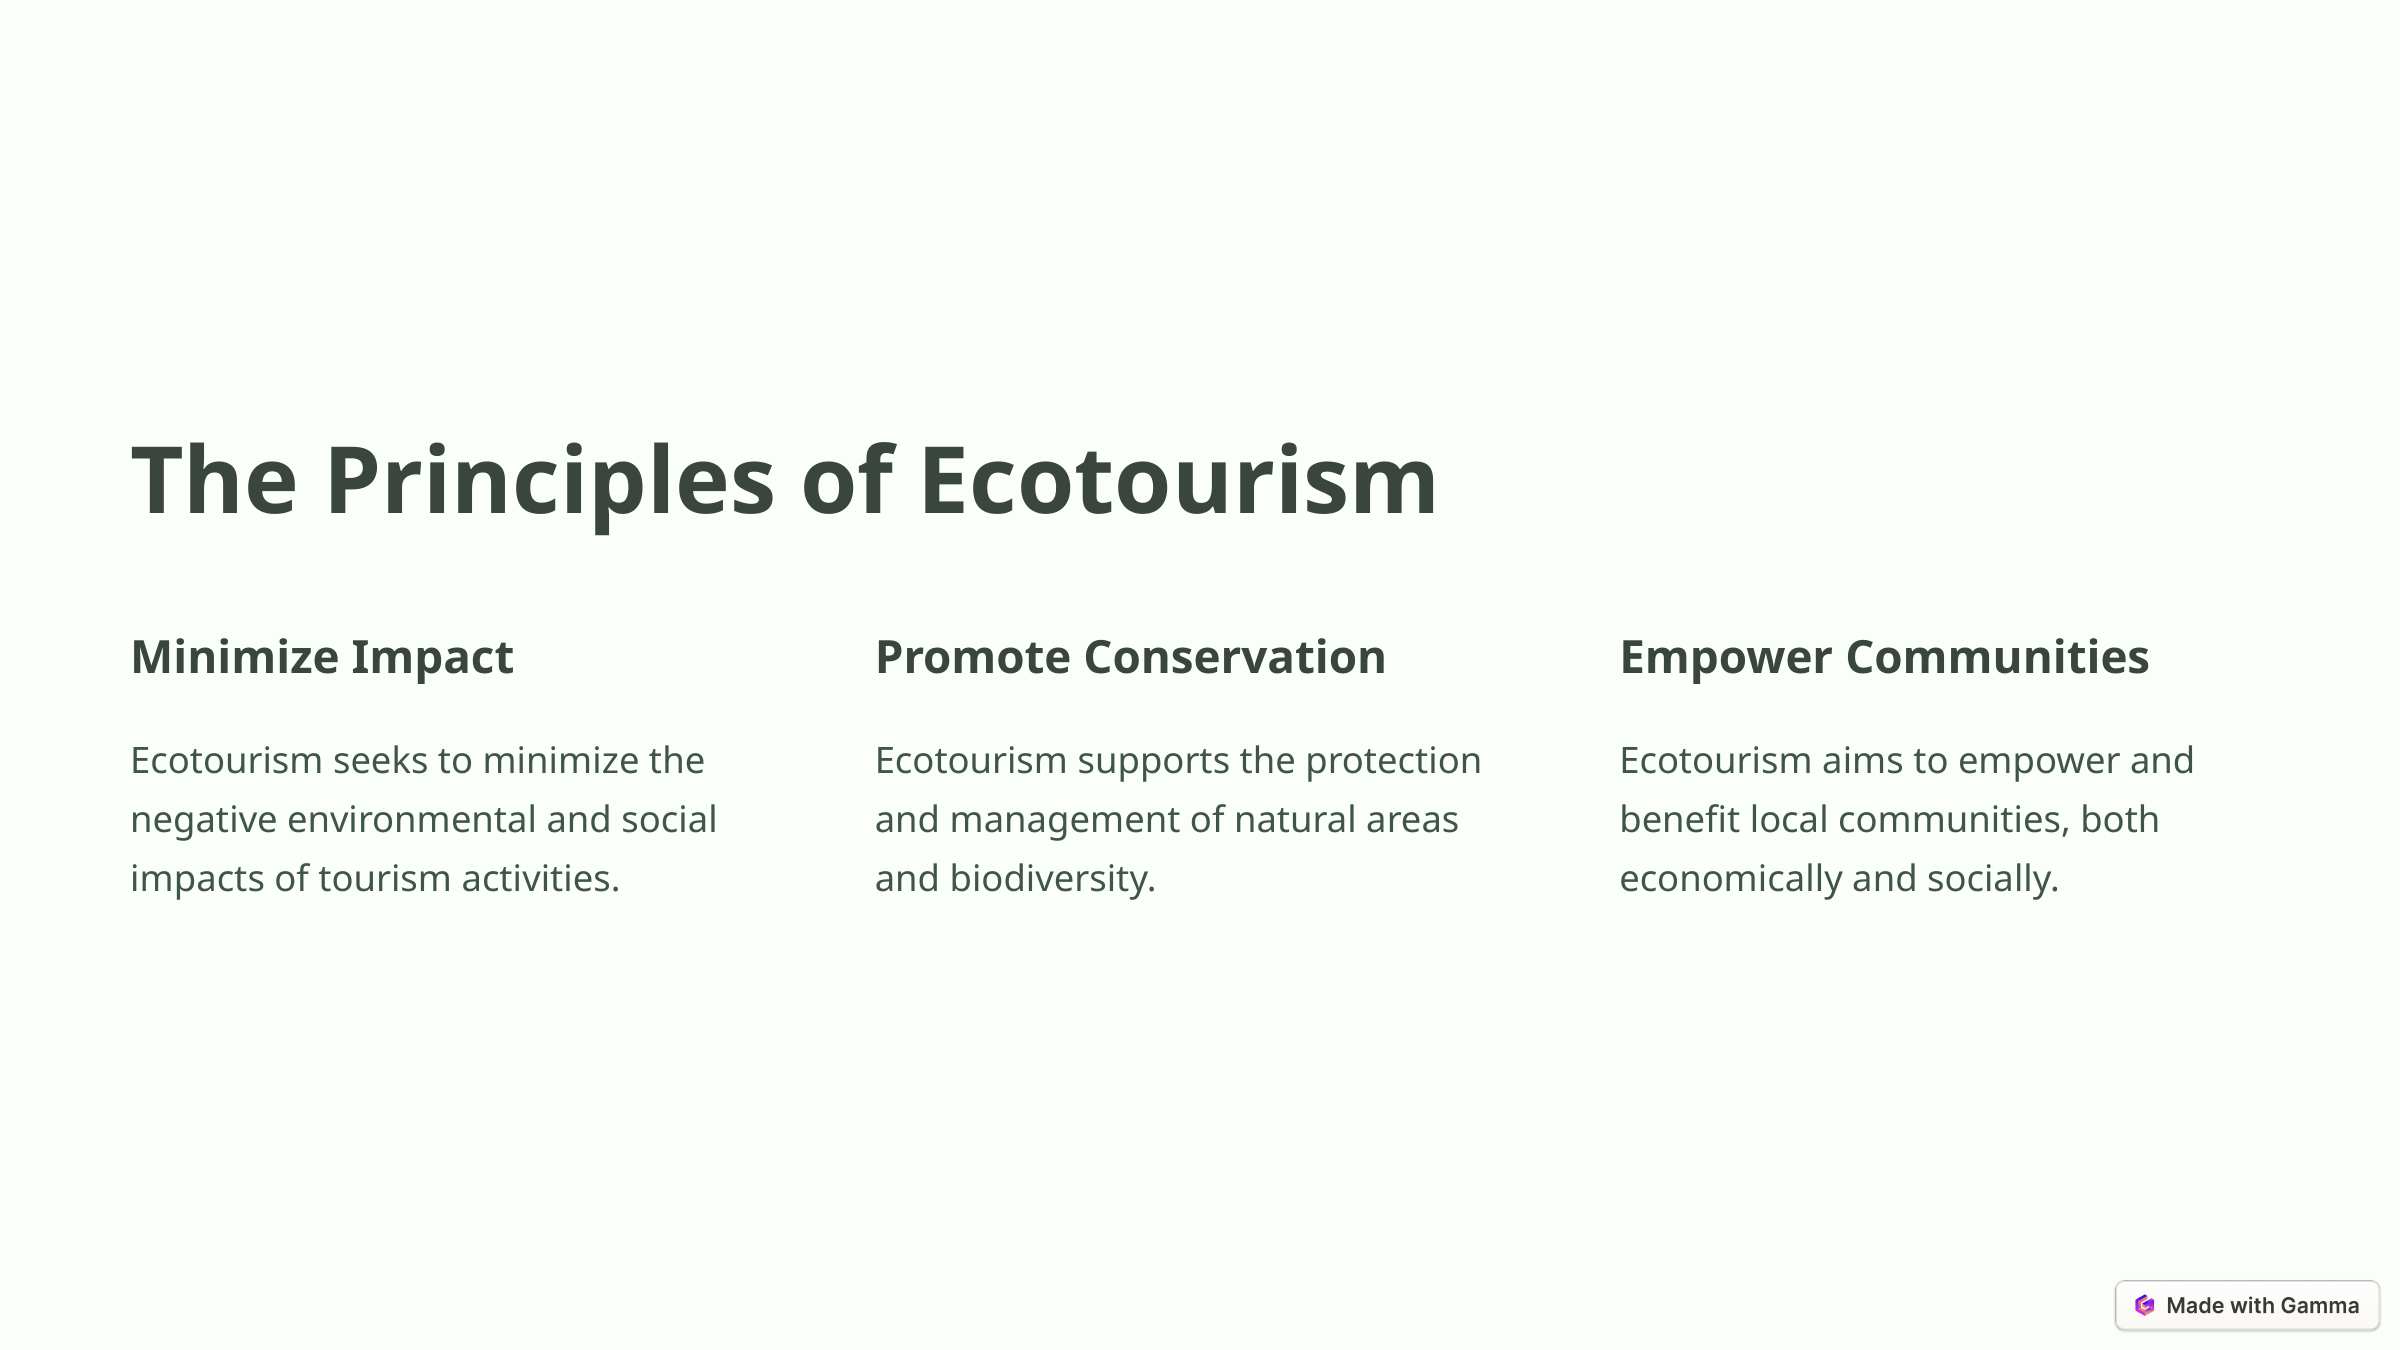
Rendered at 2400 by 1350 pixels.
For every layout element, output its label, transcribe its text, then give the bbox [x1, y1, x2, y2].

text_box Ecotourism aims to empower and benefit local communities, both economically and socially. [1619, 721, 2272, 900]
text_box The Principles of Ecotourism [130, 416, 1506, 533]
text_box Empower Communities [1619, 625, 2174, 684]
text_box Ecotourism supports the protection and management of natural areas and biodiversity. [874, 721, 1528, 900]
text_box Minimize Impact [130, 625, 596, 684]
text_box Promote Conservation [874, 625, 1409, 684]
text_box Ecotourism seeks to minimize the negative environmental and social impacts of tourism activities. [130, 721, 783, 900]
picture [2106, 1271, 2389, 1339]
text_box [2131, 1271, 2400, 1322]
